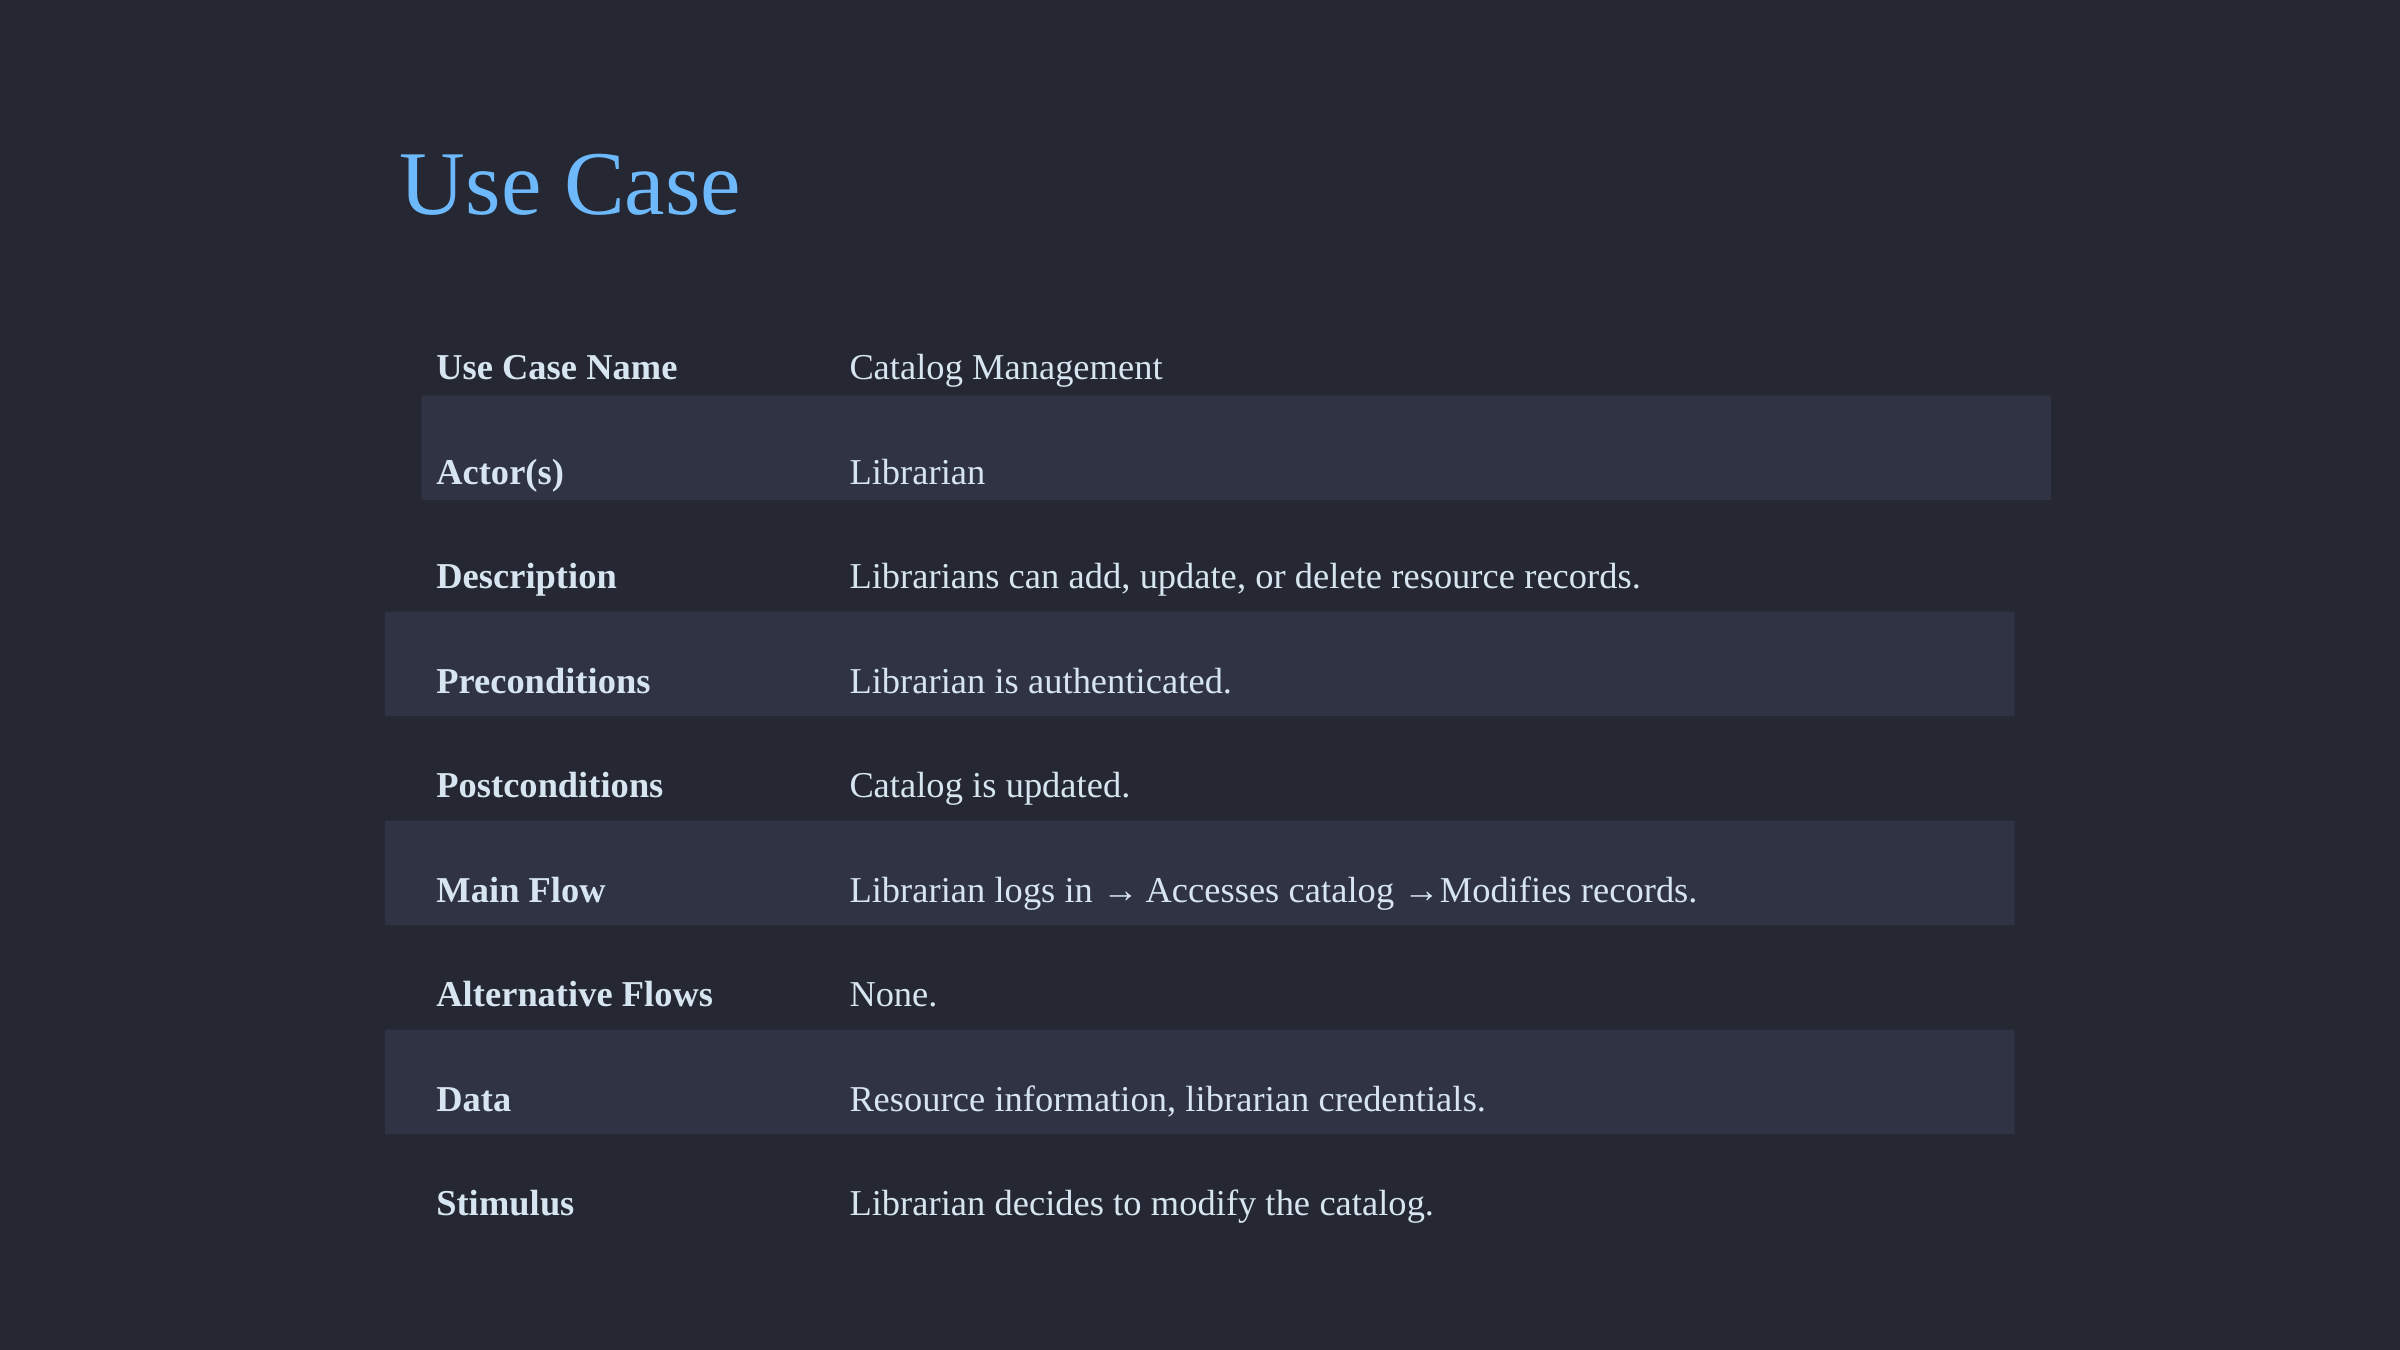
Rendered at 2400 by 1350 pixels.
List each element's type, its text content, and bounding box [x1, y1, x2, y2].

text_box Librarian is authenticated. [834, 634, 1979, 693]
text_box Alternative Flows [421, 948, 761, 1007]
text_box Resource information, librarian credentials. [834, 1052, 1979, 1112]
text_box [421, 395, 2052, 501]
text_box Data [421, 1052, 761, 1112]
text_box Use Case Name [421, 321, 761, 380]
text_box Main Flow [421, 843, 761, 903]
text_box Use Case [385, 111, 1115, 226]
text_box Librarian decides to modify the catalog. [834, 1157, 1979, 1216]
text_box Catalog Management [834, 321, 1979, 380]
text_box Actor(s) [421, 425, 761, 484]
text_box Catalog is updated. [834, 739, 1979, 798]
text_box Librarians can add, update, or delete resource records. [834, 530, 1979, 589]
text_box None. [834, 948, 1979, 1007]
text_box Librarian logs in → Accesses catalog →Modifies records. [834, 843, 1979, 903]
text_box [385, 611, 2015, 717]
text_box Librarian [834, 425, 1979, 484]
text_box Stimulus [421, 1157, 761, 1216]
text_box [385, 1029, 2015, 1135]
text_box Description [421, 530, 761, 589]
text_box [0, 0, 2400, 1350]
text_box [385, 820, 2015, 926]
text_box Postconditions [421, 739, 761, 798]
text_box Preconditions [421, 634, 761, 693]
